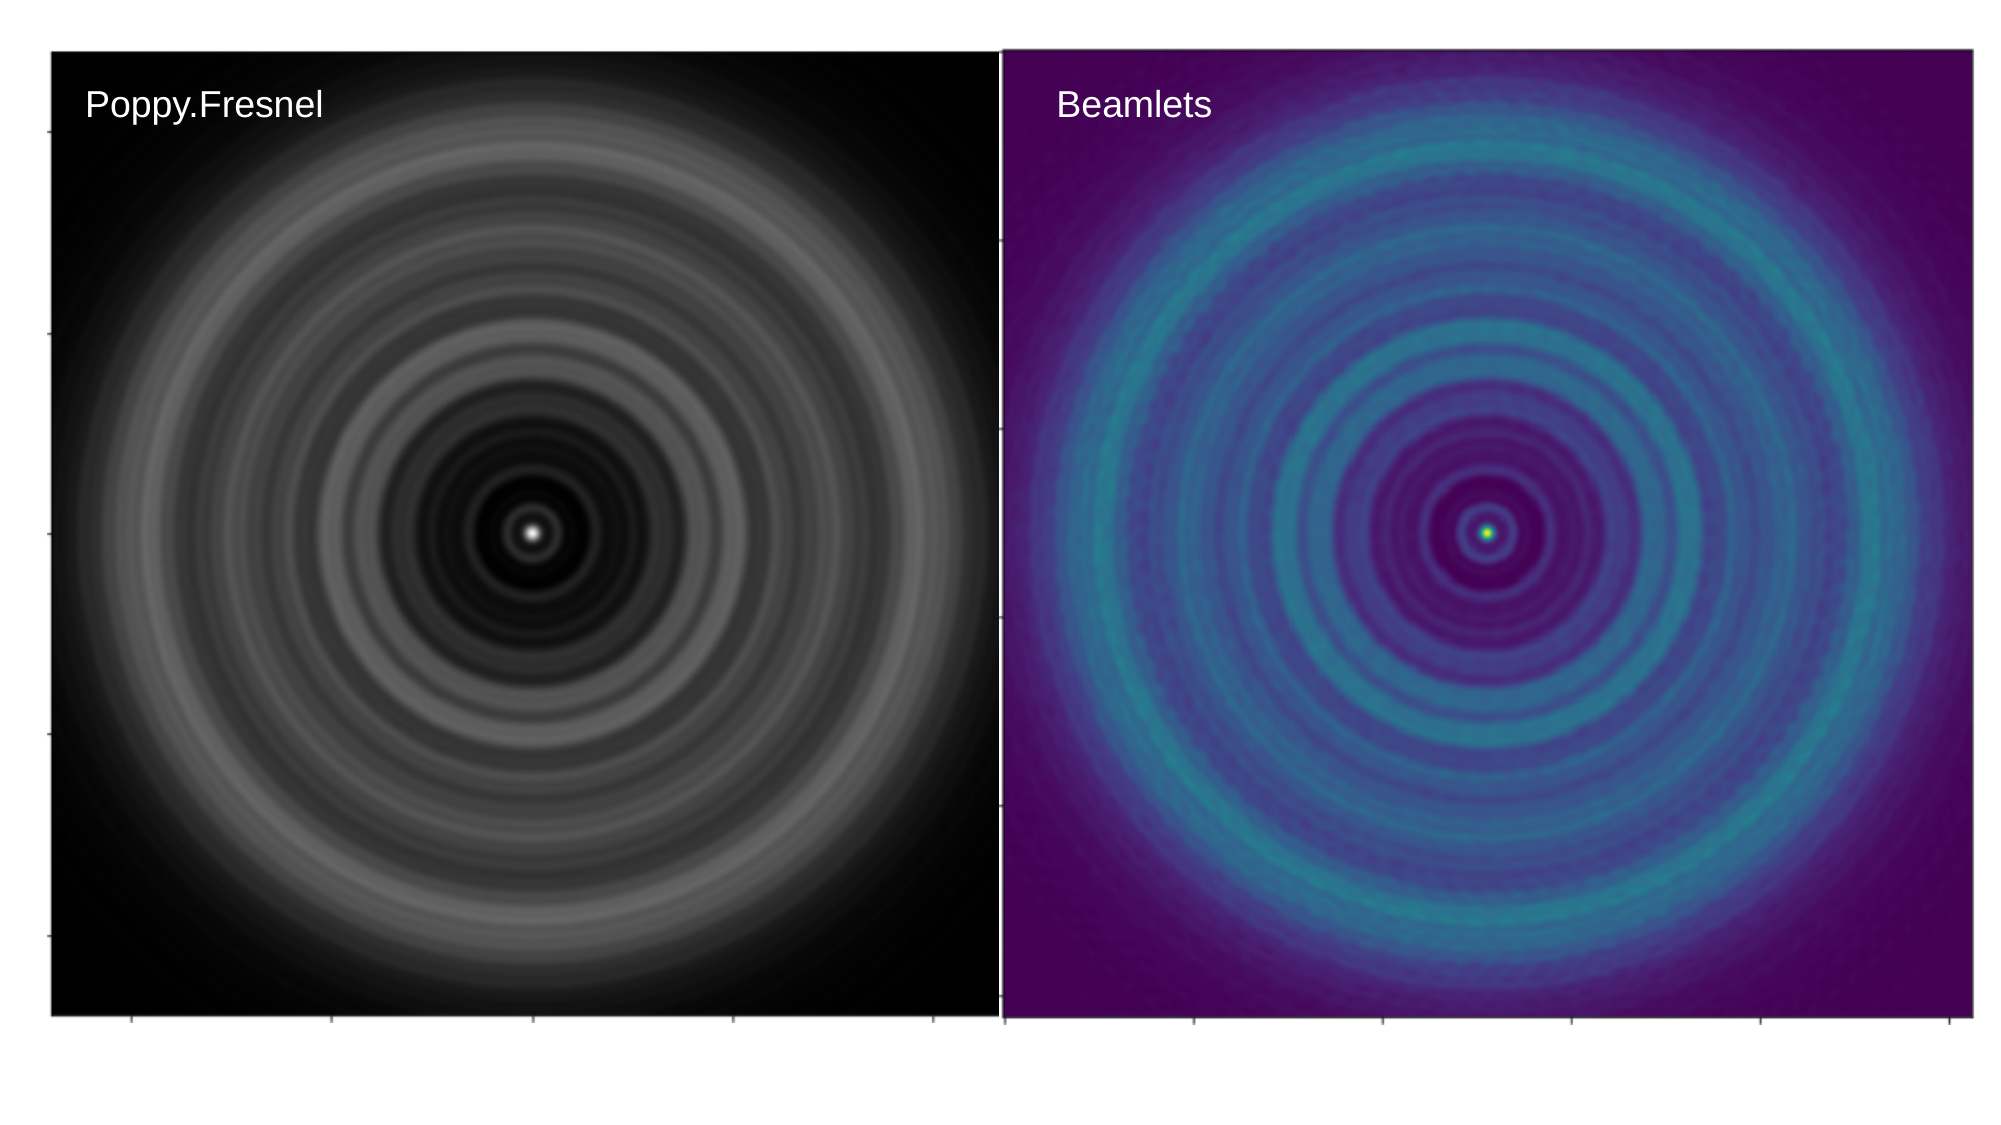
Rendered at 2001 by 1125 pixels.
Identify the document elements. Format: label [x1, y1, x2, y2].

picture [47, 46, 1982, 1025]
